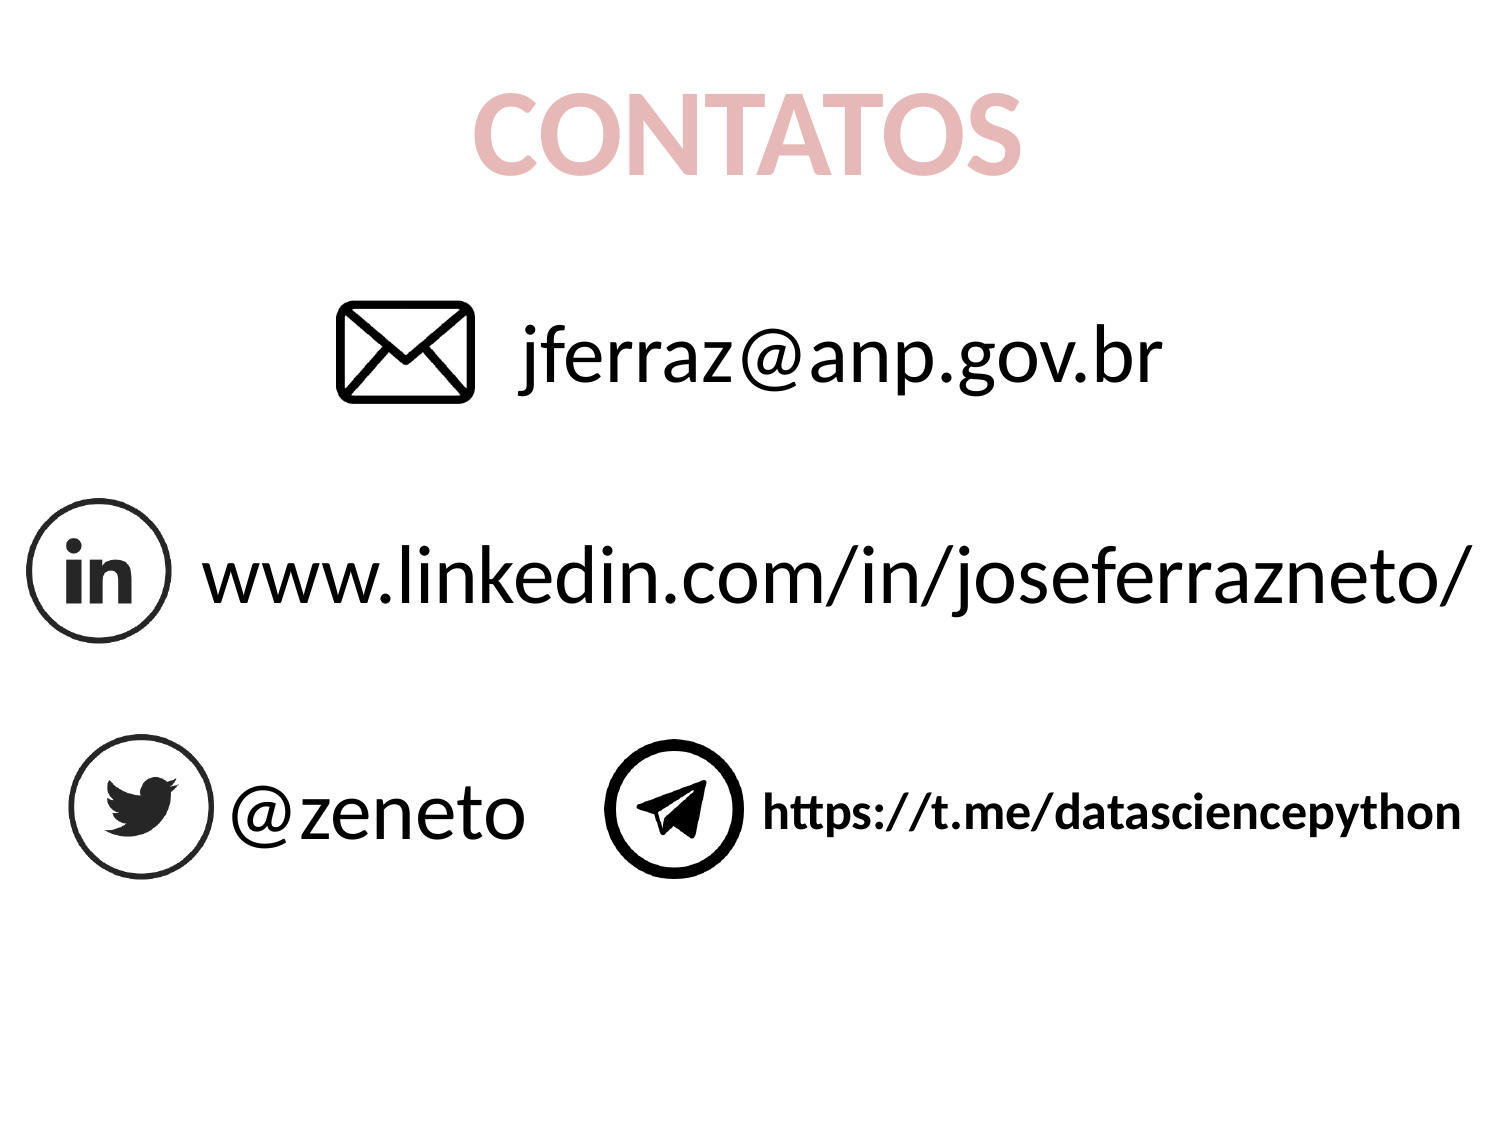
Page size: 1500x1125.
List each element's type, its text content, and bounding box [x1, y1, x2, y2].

picture [0, 471, 197, 669]
text_box jferraz@anp.gov.br [505, 291, 1181, 407]
text_box CONTATOS [457, 42, 1040, 208]
text_box https://t.me/datasciencepython [749, 770, 1478, 848]
picture [42, 707, 240, 906]
text_box @zeneto [245, 748, 543, 864]
text_box www.linkedin.com/in/joseferrazneto/ [201, 512, 1490, 628]
picture [336, 282, 475, 421]
picture [603, 739, 744, 879]
